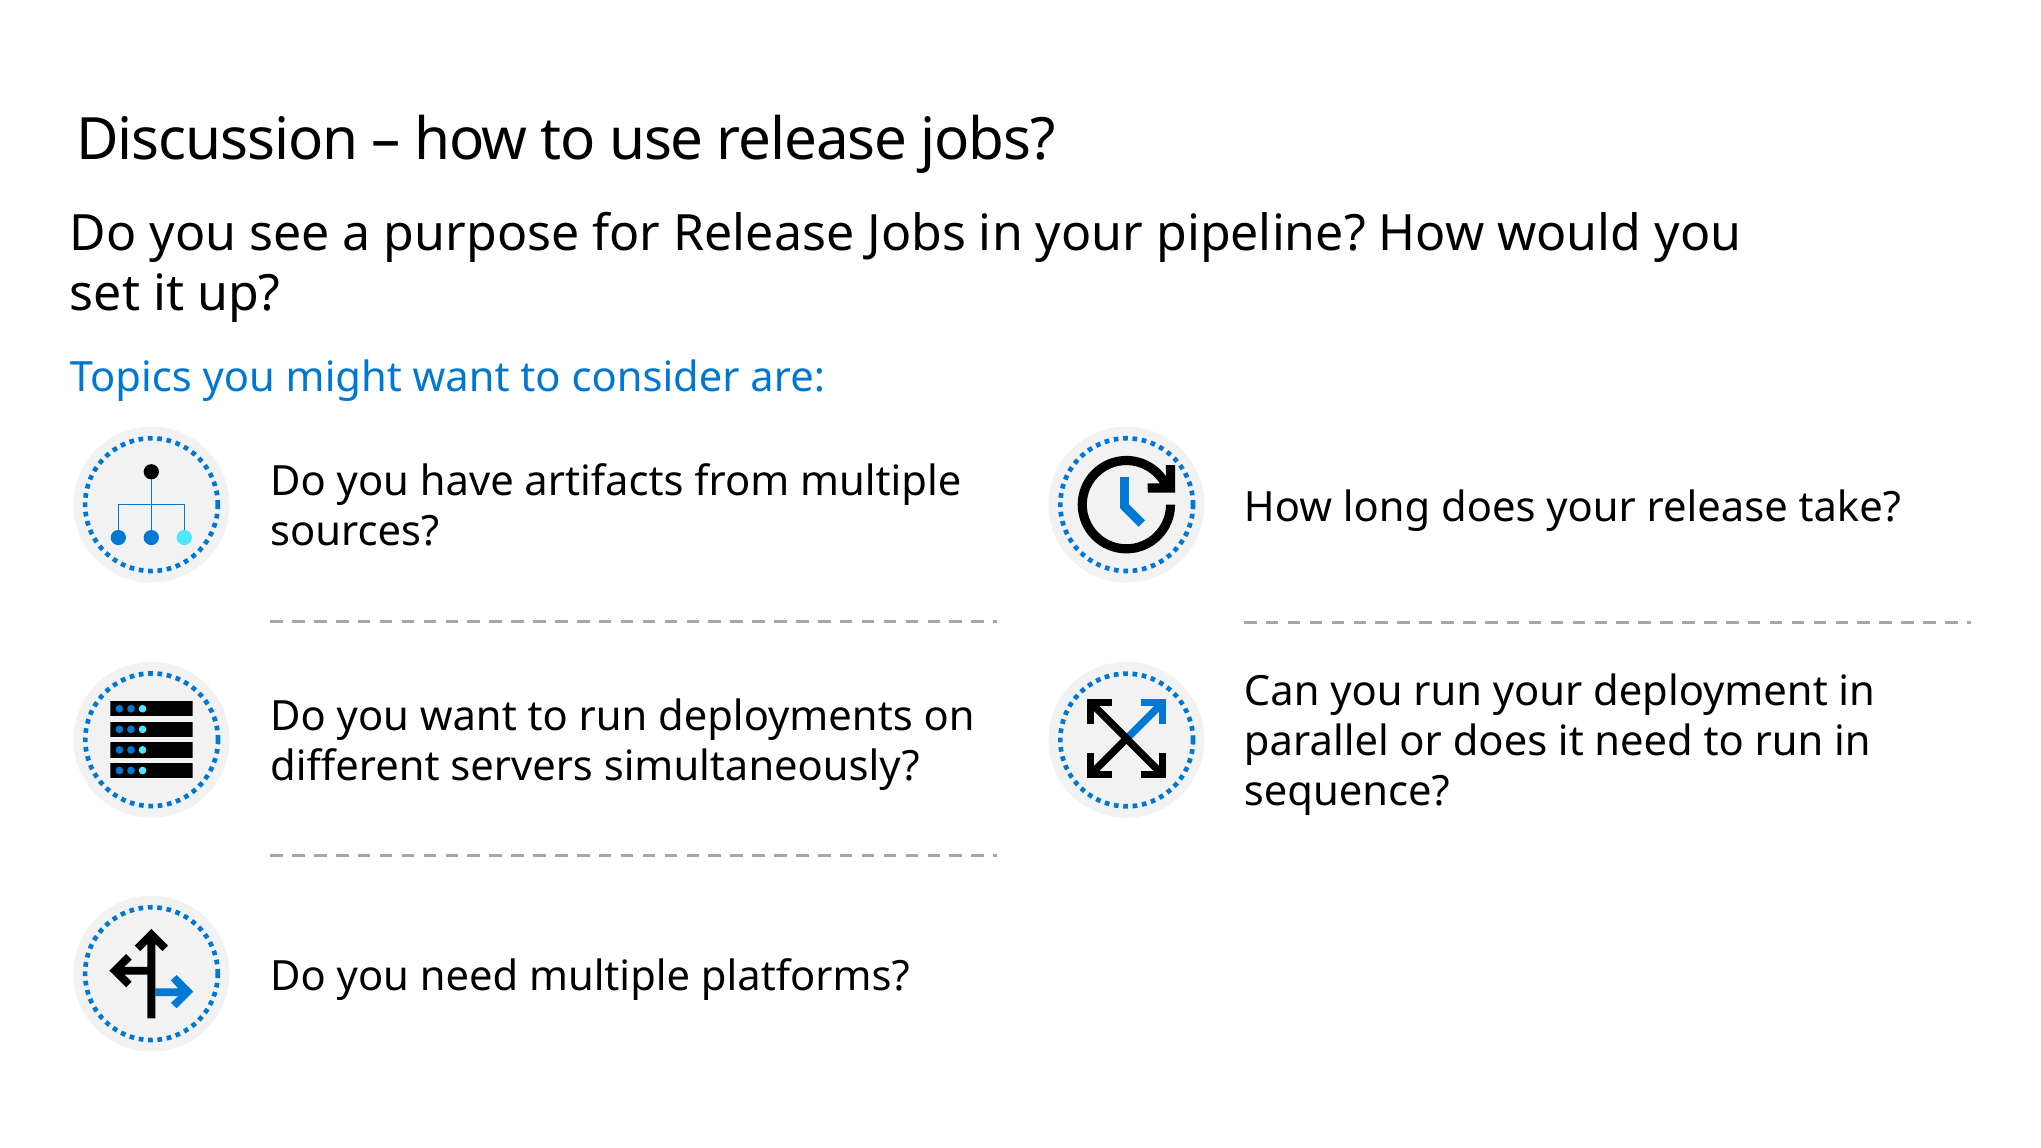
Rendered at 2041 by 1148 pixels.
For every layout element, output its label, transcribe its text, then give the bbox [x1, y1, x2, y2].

picture [1047, 661, 1205, 818]
picture [72, 895, 230, 1052]
picture [1047, 426, 1205, 583]
text_box Do you have artifacts from multiple sources? [270, 453, 998, 555]
title Discussion – how to use release jobs? [76, 103, 1969, 172]
text_box Do you need multiple platforms? [270, 948, 998, 999]
text_box Can you run your deployment in parallel or does it need to run in sequence? [1243, 663, 1971, 815]
text_box Topics you might want to consider are: [69, 349, 1969, 400]
text_box Do you see a purpose for Release Jobs in your pipeline? How would you set it up? [69, 200, 1969, 321]
picture [72, 426, 230, 583]
text_box How long does your release take? [1243, 479, 1971, 530]
picture [72, 661, 230, 818]
text_box Do you want to run deployments on different servers simultaneously? [270, 689, 998, 790]
